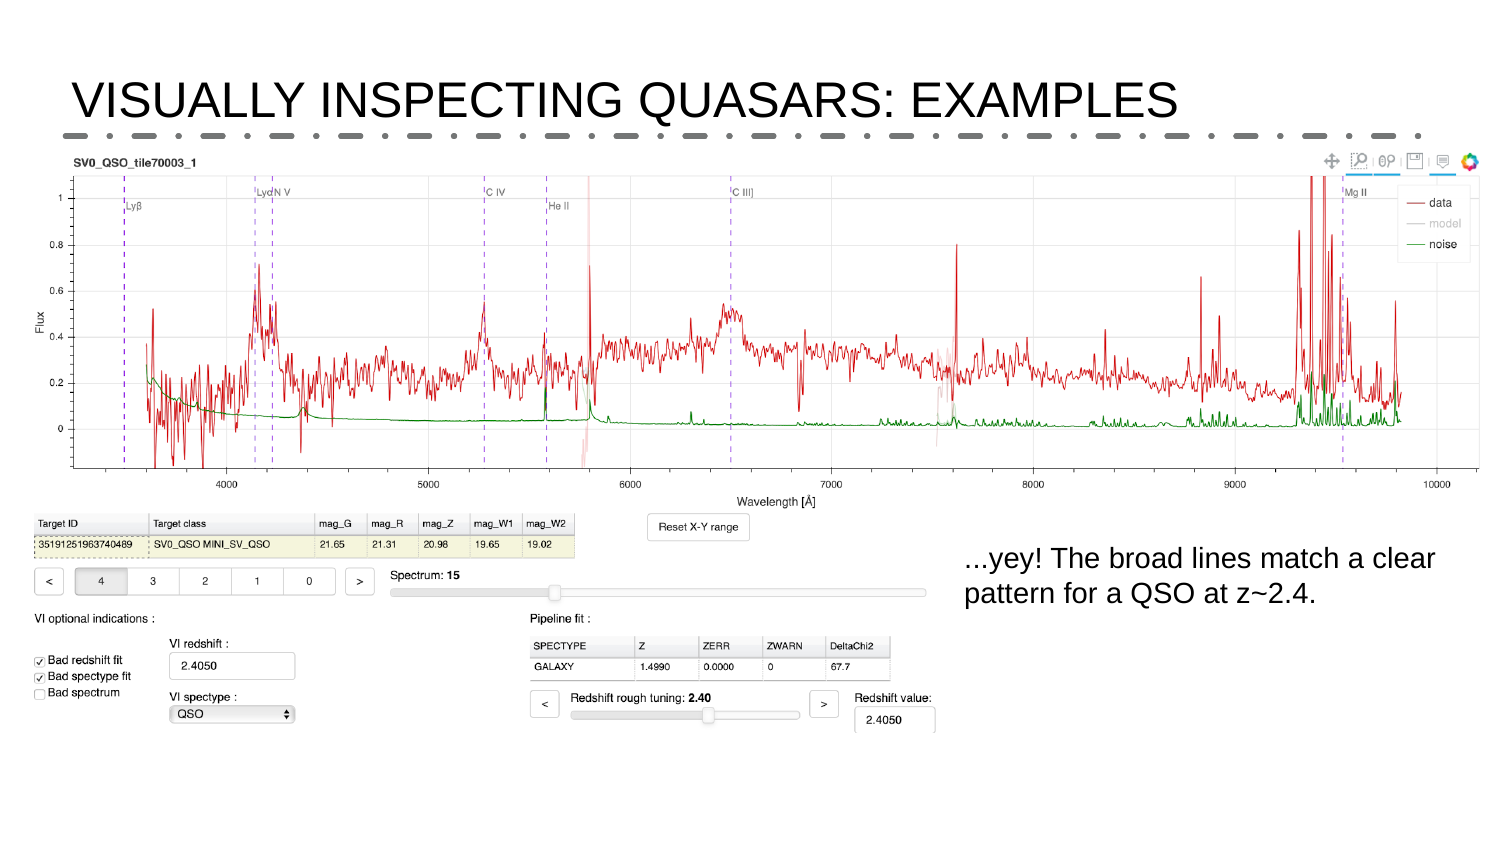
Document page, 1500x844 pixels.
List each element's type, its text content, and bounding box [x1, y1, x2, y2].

text_box ...yey! The broad lines match a clear pattern for a QSO at z~2.4. [949, 524, 1494, 820]
picture [24, 149, 1484, 734]
title VISUALLY INSPECTING QUASARS: EXAMPLES [65, 62, 1435, 126]
